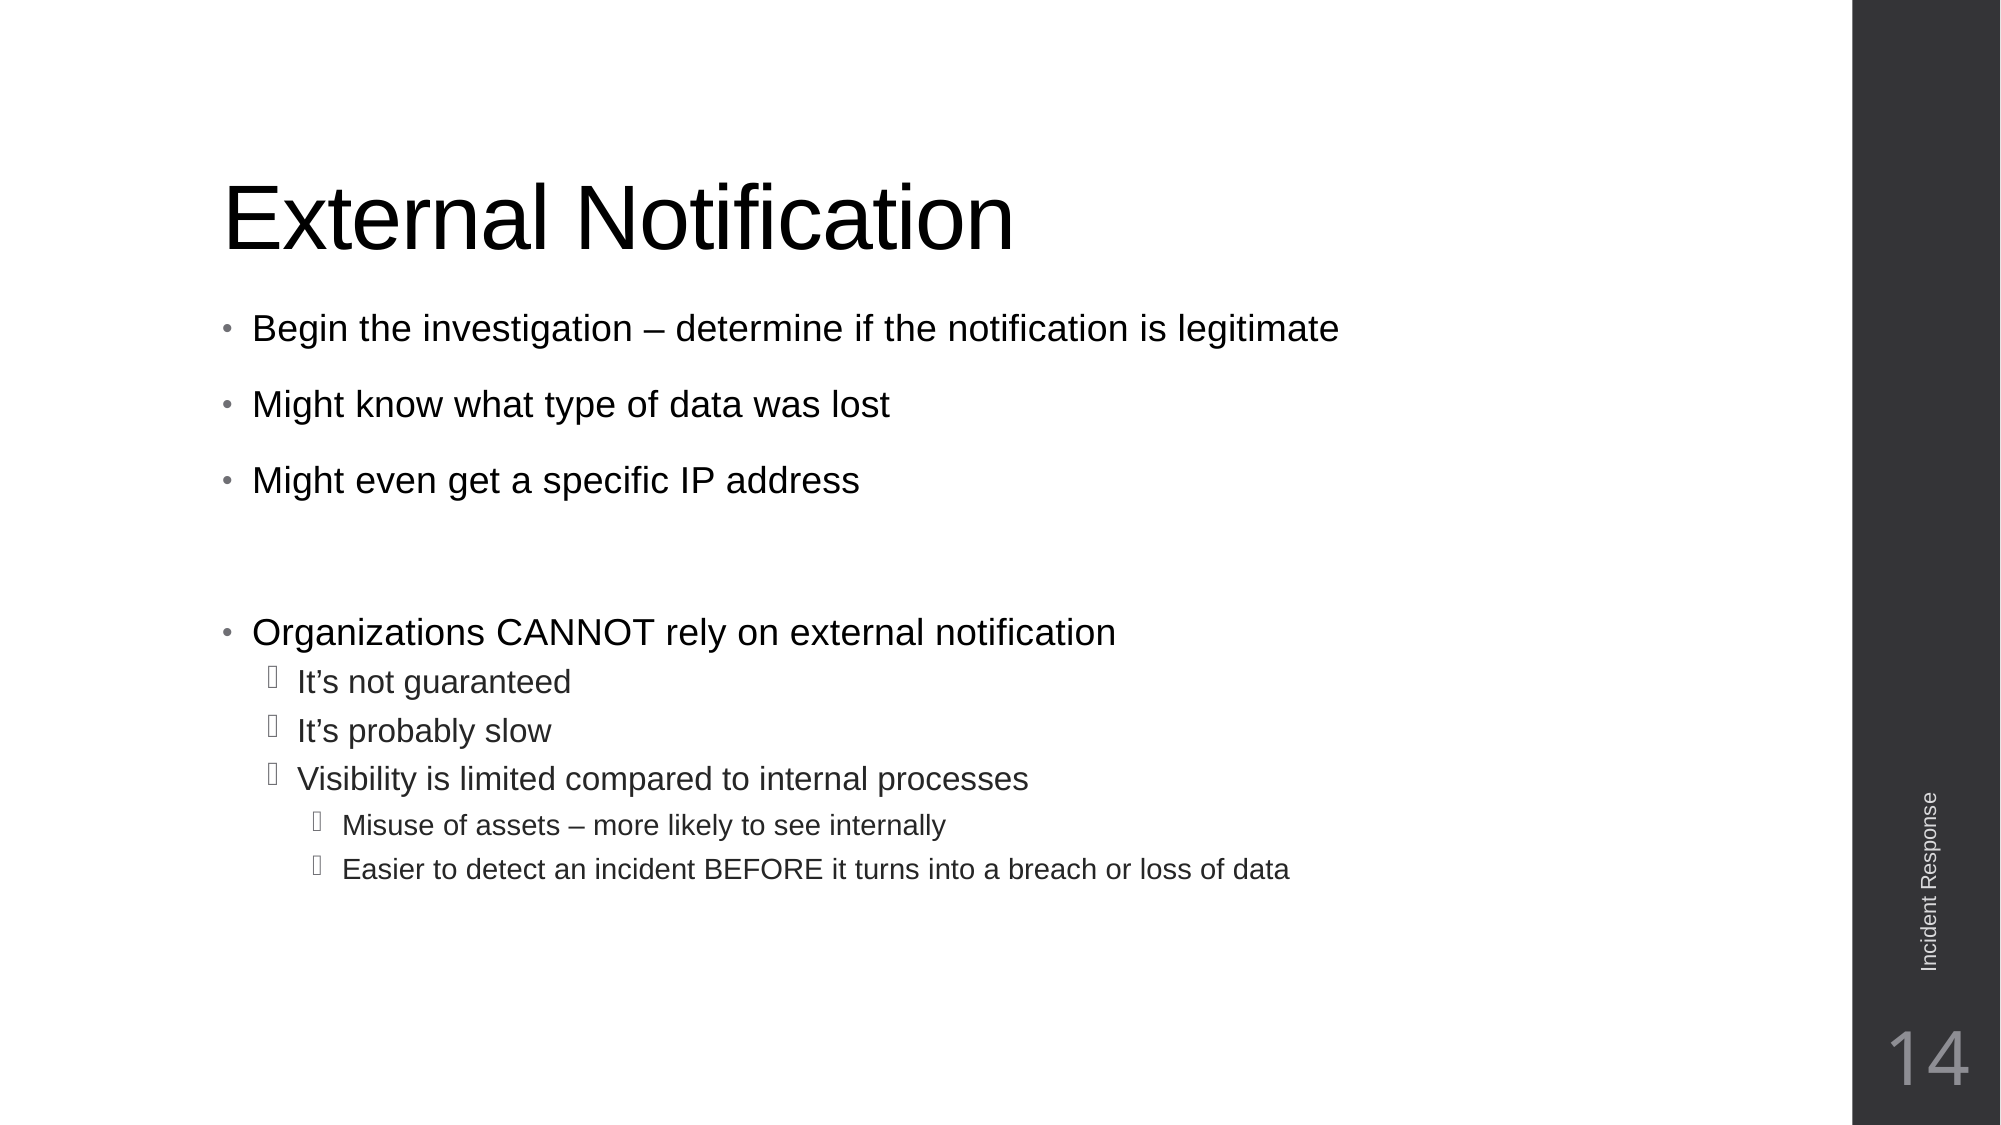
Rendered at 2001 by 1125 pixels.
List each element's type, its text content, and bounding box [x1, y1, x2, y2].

list Begin the investigation – determine if the notification is legitimate Might know what type of data was lost Might even get a specific IP address Organizations CANNOT rely on external notification It’s not guaranteed It’s probably slow Visibility is limited compared to internal processes Misuse of assets – more likely to see internally Easier to detect an incident BEFORE it turns into a breach or loss of data [206, 299, 1617, 1014]
footer Incident Response [1897, 400, 1958, 988]
slide_number 14 [1852, 1012, 2000, 1110]
title External Notification [206, 60, 1797, 278]
